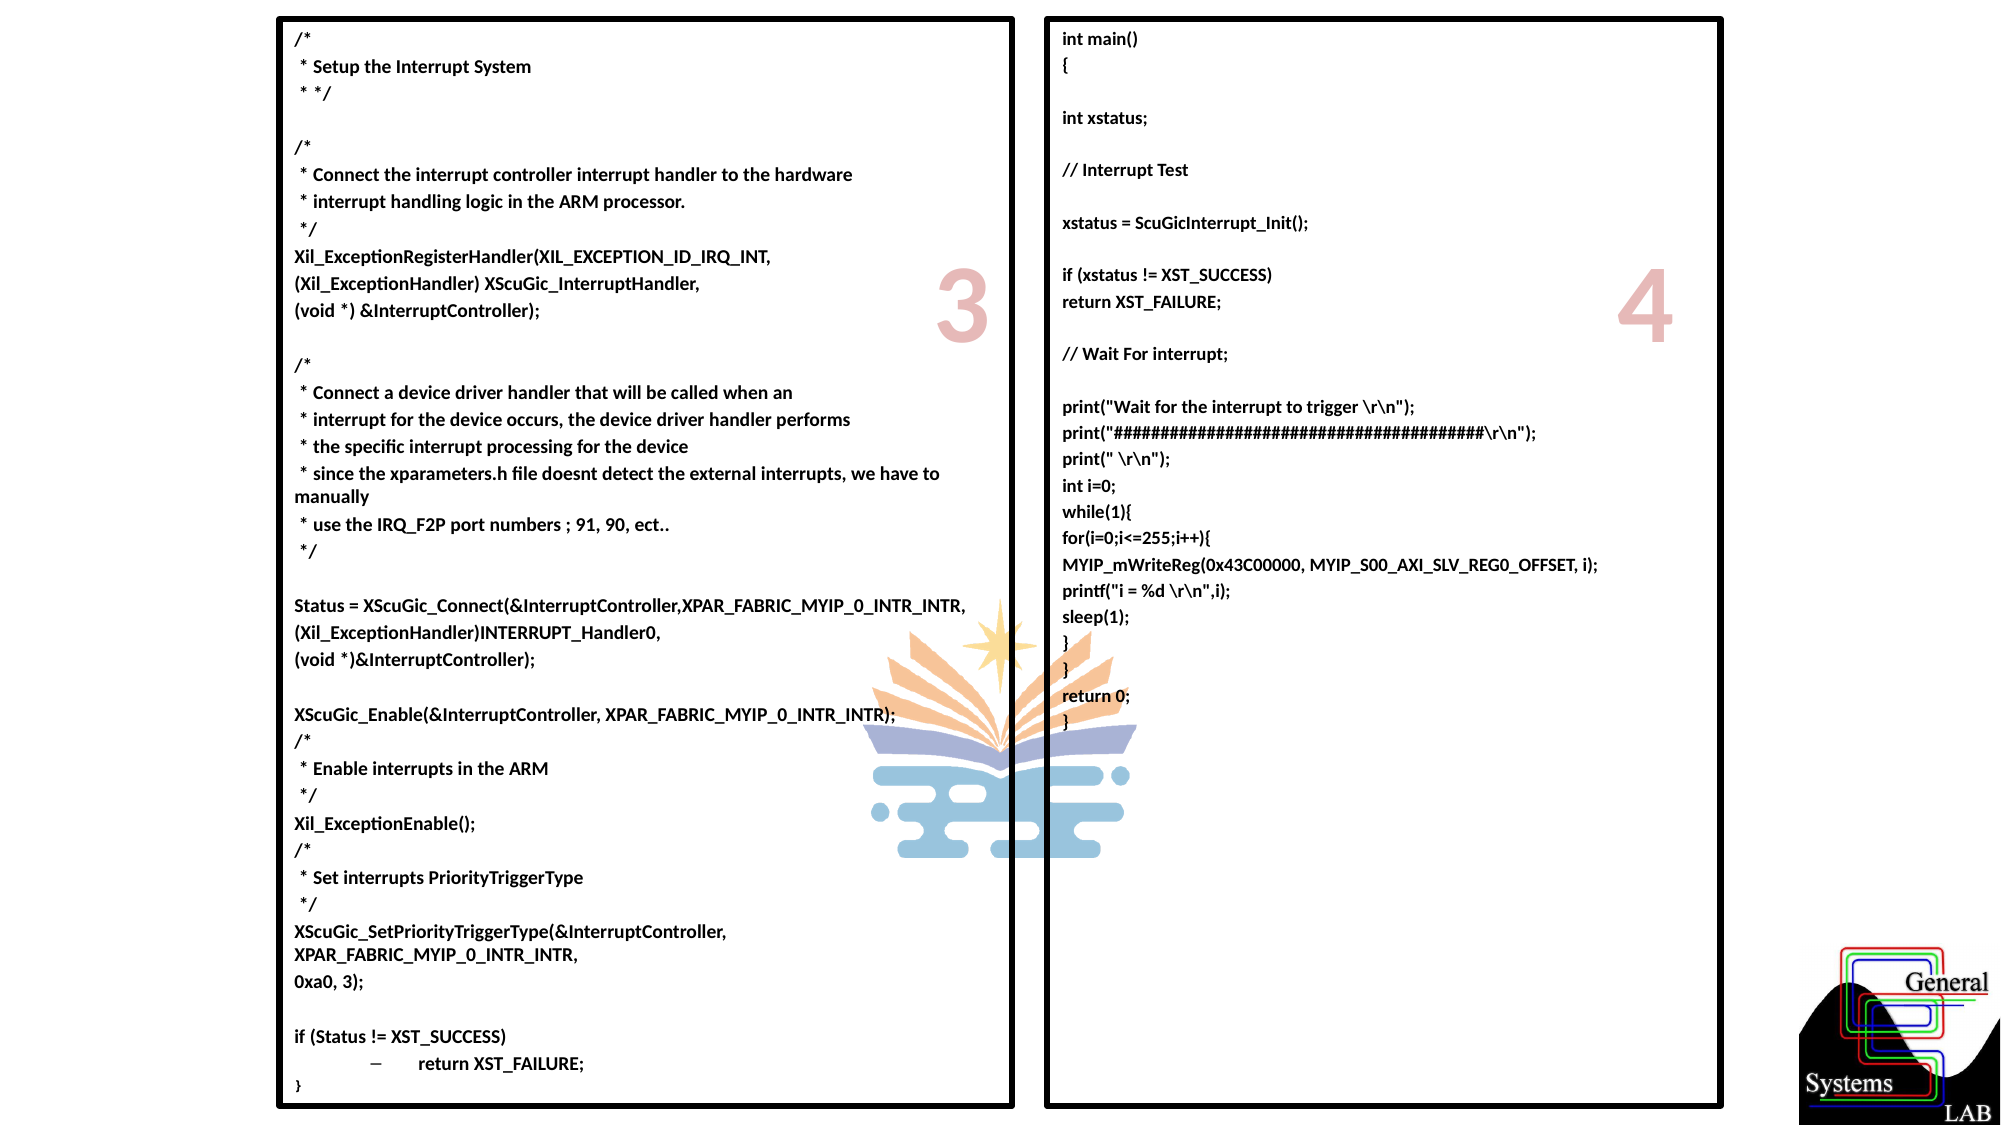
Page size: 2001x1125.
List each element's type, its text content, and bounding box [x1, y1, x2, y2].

text_box 3 [918, 221, 1007, 372]
picture [1799, 943, 2001, 1125]
text_box 4 [1601, 221, 1690, 372]
text_box int main() { int xstatus; // Interrupt Test xstatus = ScuGicInterrupt_Init(); if (xstatus != XST_SUCCESS) return XST_FAILURE; // Wait For interrupt; print("Wait for the interrupt to trigger \r\n"); print("########################################\r\n"); print(" \r\n"); int i=0; while(1){ for(i=0;i<=255;i++){ MYIP_mWriteReg(0x43C00000, MYIP_S00_AXI_SLV_REG0_OFFSET, i); printf("i = %d \r\n",i); sleep(1); } } return 0; } [1047, 19, 1721, 1106]
text_box /* * Setup the Interrupt System * */ /* * Connect the interrupt controller interrupt handler to the hardware * interrupt handling logic in the ARM processor. */ Xil_ExceptionRegisterHandler(XIL_EXCEPTION_ID_IRQ_INT, (Xil_ExceptionHandler) XScuGic_InterruptHandler, (void *) &InterruptController); /* * Connect a device driver handler that will be called when an * interrupt for the device occurs, the device driver handler performs * the specific interrupt processing for the device * since the xparameters.h file doesnt detect the external interrupts, we have to manually * use the IRQ_F2P port numbers ; 91, 90, ect.. */ Status = XScuGic_Connect(&InterruptController,XPAR_FABRIC_MYIP_0_INTR_INTR, (Xil_ExceptionHandler)INTERRUPT_Handler0, (void *)&InterruptController); XScuGic_Enable(&InterruptController, XPAR_FABRIC_MYIP_0_INTR_INTR); /* * Enable interrupts in the ARM */ Xil_ExceptionEnable(); /* * Set interrupts PriorityTriggerType */ XScuGic_SetPriorityTriggerType(&InterruptController, XPAR_FABRIC_MYIP_0_INTR_INTR, 0xa0, 3); if (Status != XST_SUCCESS) return XST_FAILURE; } [279, 19, 1012, 1106]
